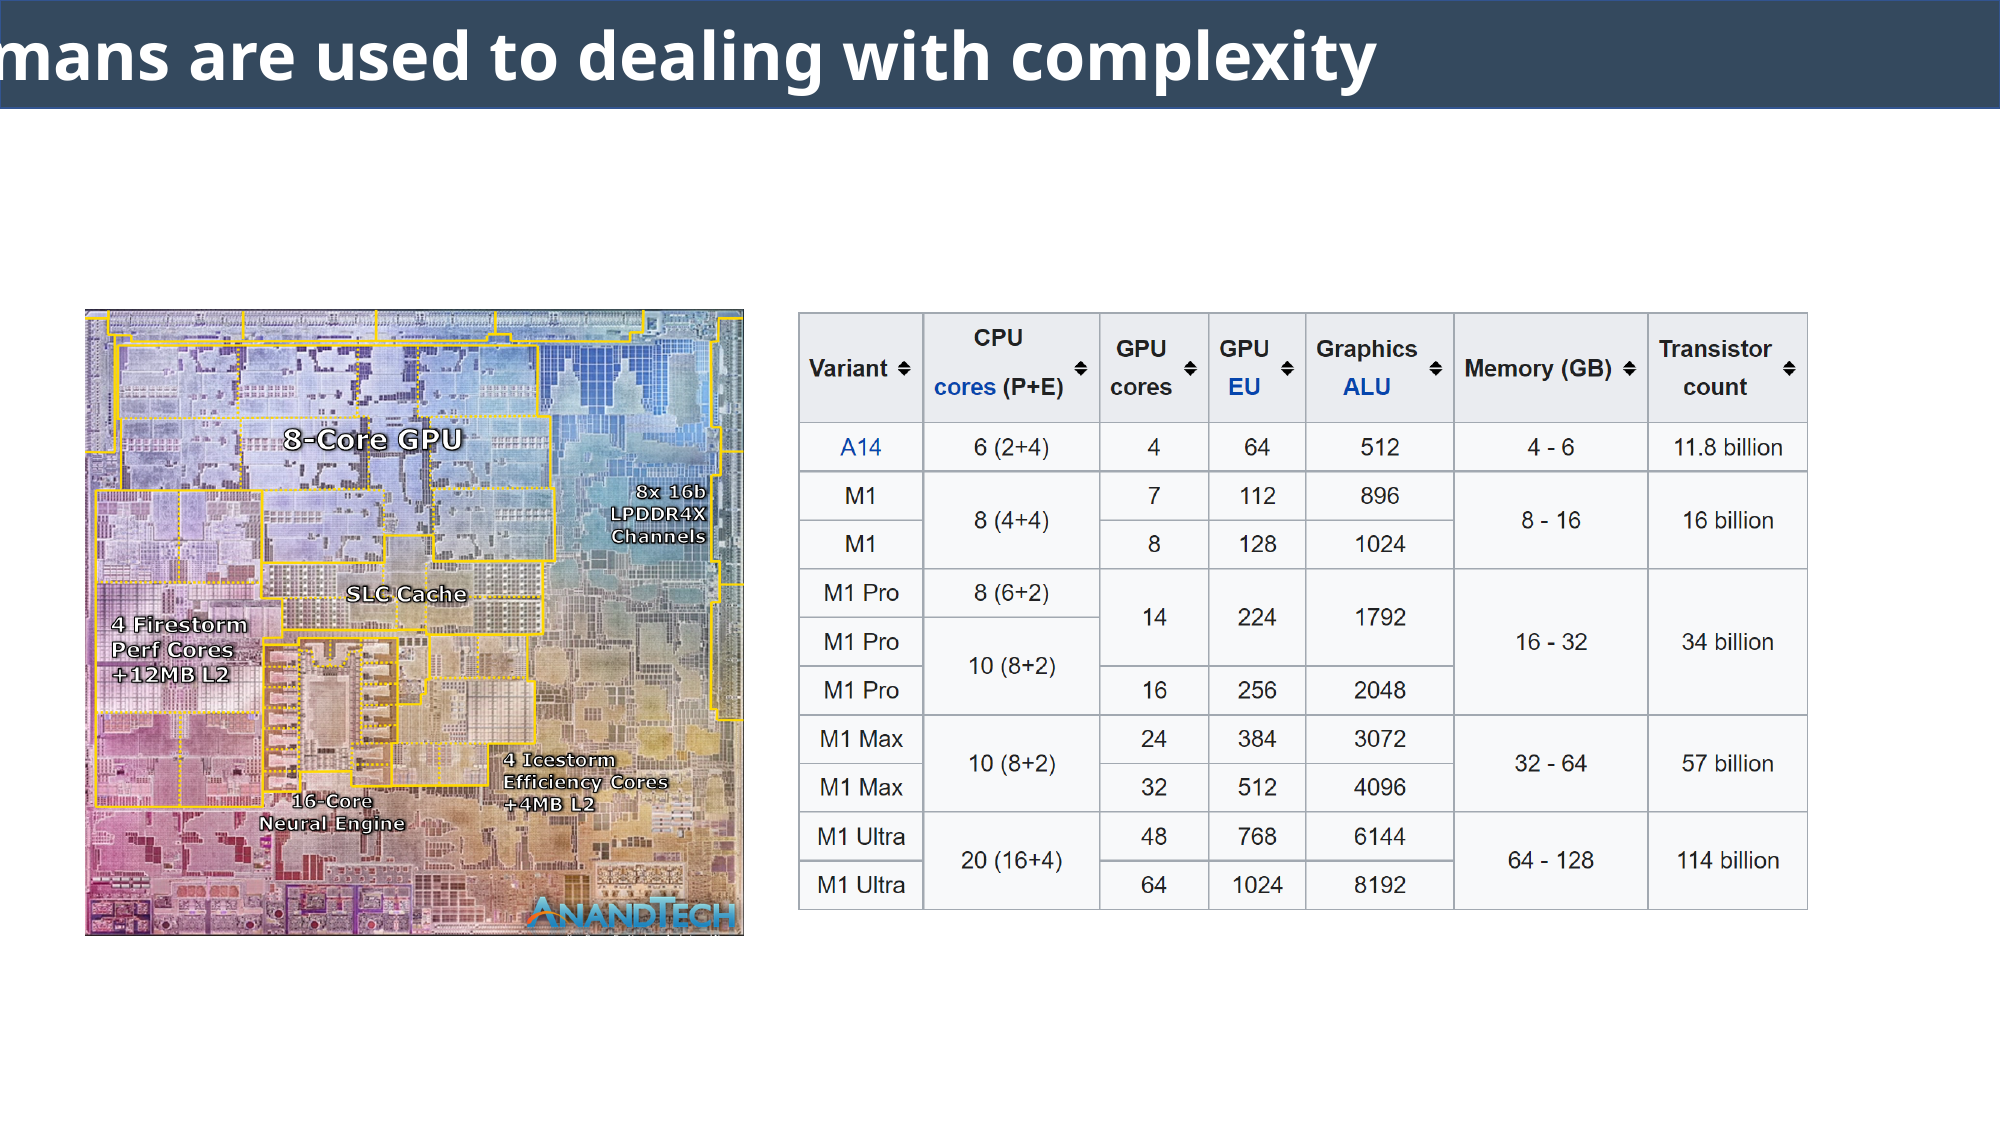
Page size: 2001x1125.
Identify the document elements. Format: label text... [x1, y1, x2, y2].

text_box [0, 0, 2000, 109]
picture [85, 309, 744, 936]
picture [784, 291, 1840, 936]
text_box Humans are used to dealing with complexity [0, 6, 1393, 102]
